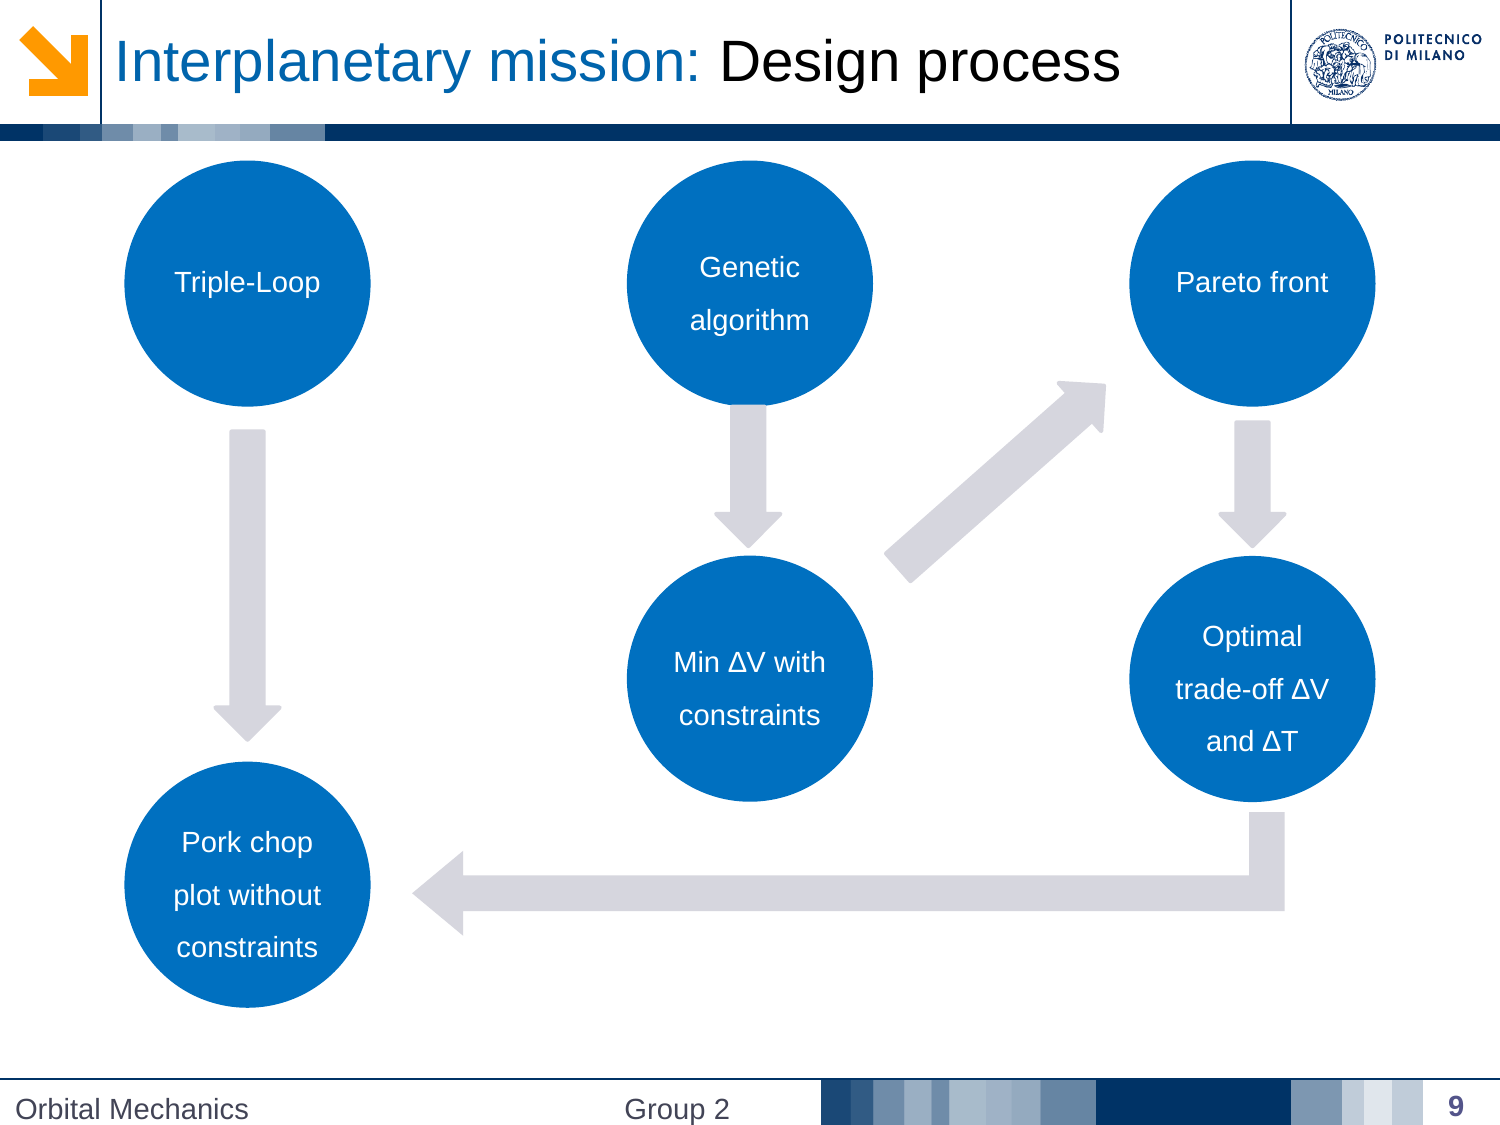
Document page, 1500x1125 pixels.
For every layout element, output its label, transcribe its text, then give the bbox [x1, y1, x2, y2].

slide_number Group 2 [609, 1089, 809, 1125]
footer Orbital Mechanics [0, 1089, 598, 1125]
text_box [22, 140, 1500, 1067]
picture [0, 0, 1500, 141]
picture [0, 1078, 1500, 1125]
title Interplanetary mission: Design process [99, 0, 1289, 118]
slide_number 9 [1412, 1084, 1500, 1125]
